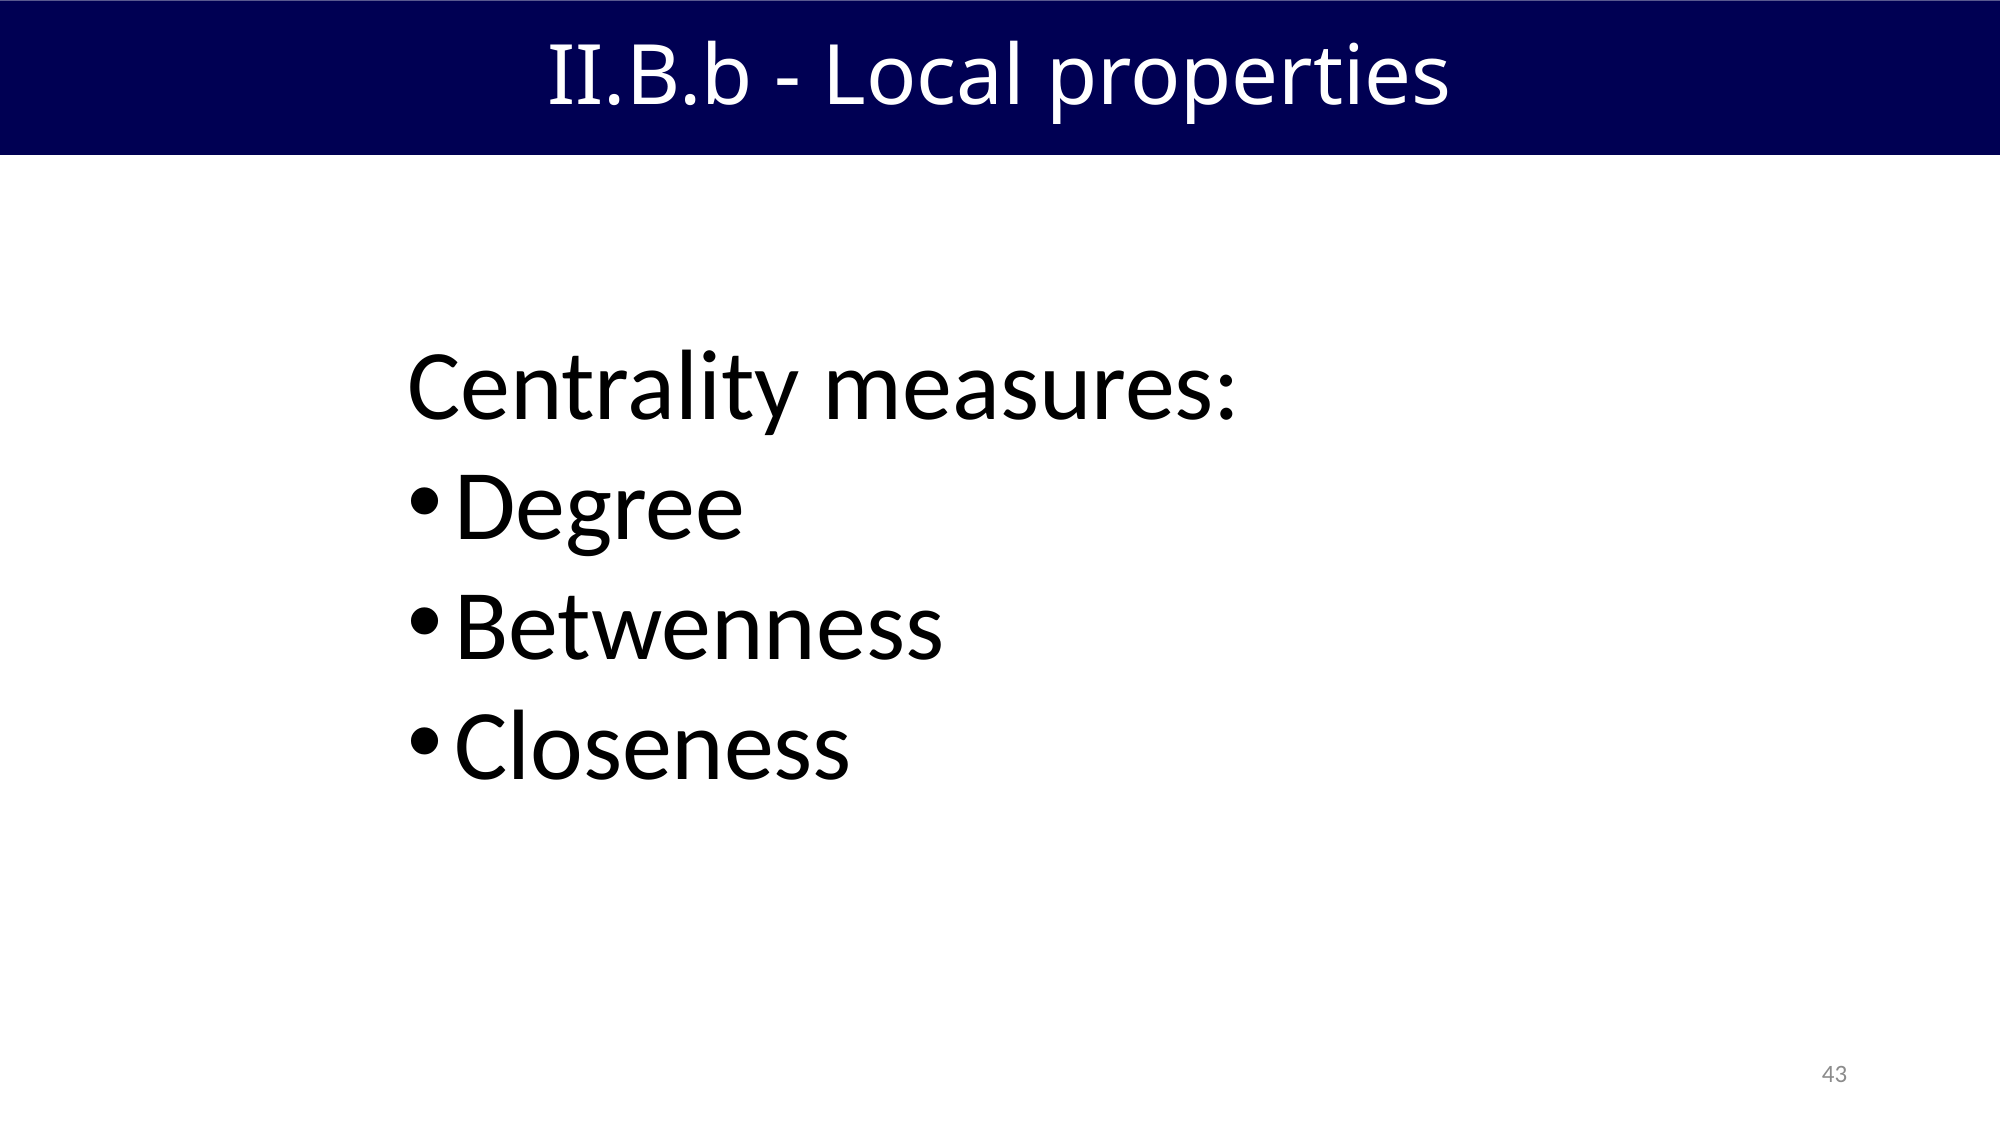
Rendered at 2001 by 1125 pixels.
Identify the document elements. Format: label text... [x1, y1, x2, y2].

text_box Centrality measures: Degree Betwenness Closeness [392, 312, 1638, 807]
text_box II.B.b - Local properties [0, 0, 2000, 155]
slide_number 43 [1412, 1042, 1863, 1103]
